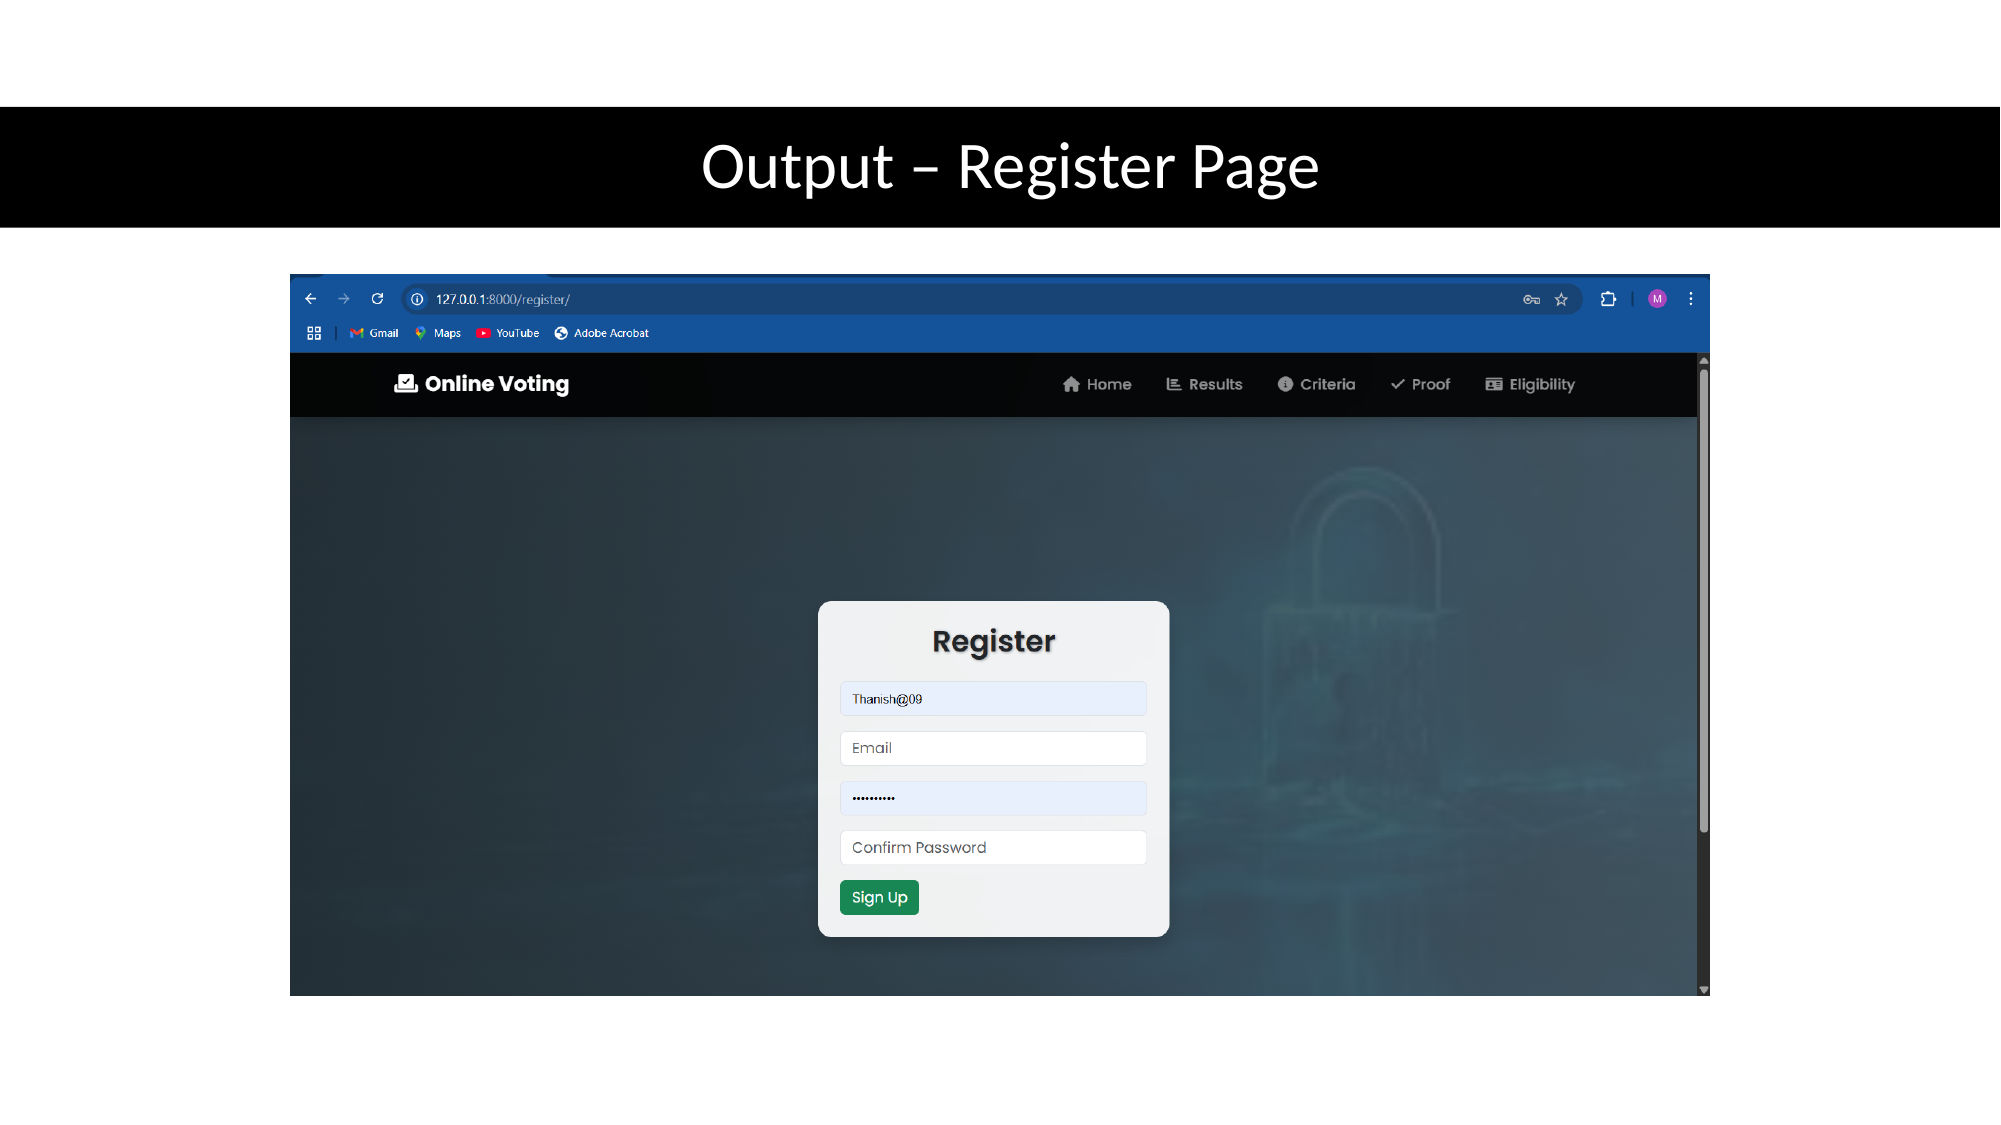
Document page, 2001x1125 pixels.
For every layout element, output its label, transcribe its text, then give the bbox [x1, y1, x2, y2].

picture [289, 274, 1711, 996]
text_box [0, 105, 2000, 230]
title Output – Register Page [91, 105, 1931, 228]
